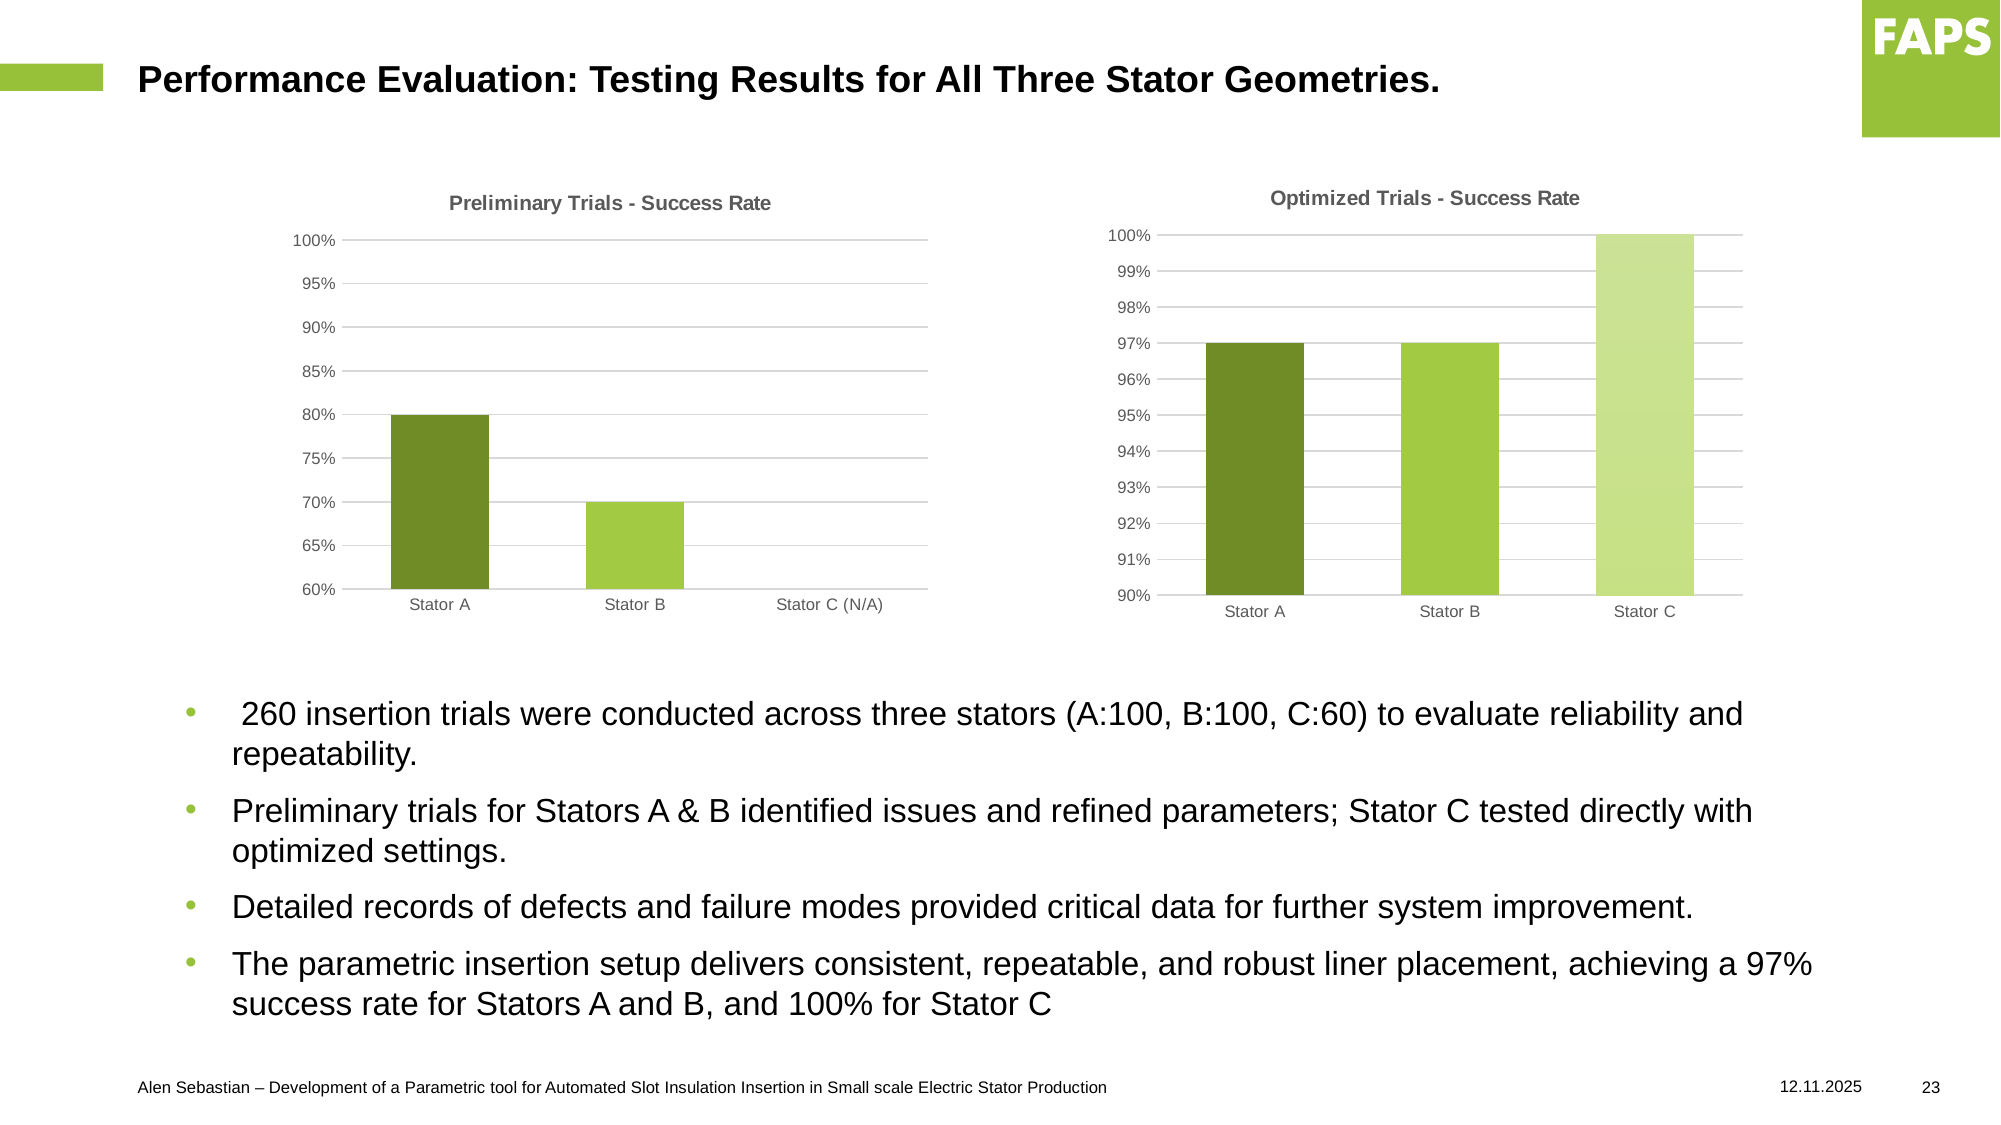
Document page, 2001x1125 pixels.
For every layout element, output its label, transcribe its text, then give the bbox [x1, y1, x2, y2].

slide_number 23 [1862, 1076, 2000, 1098]
title Performance Evaluation: Testing Results for All Three Stator Geometries. [137, 54, 1828, 138]
text_box 260 insertion trials were conducted across three stators (A:100, B:100, C:60) to evaluate reliability and repeatability. Preliminary trials for Stators A & B identified issues and refined parameters; Stator C tested directly with optimized settings. Detailed records of defects and failure modes provided critical data for further system improvement. The parametric insertion setup delivers consistent, repeatable, and robust liner placement, achieving a 97% success rate for Stators A and B, and 100% for Stator C [184, 692, 1863, 1012]
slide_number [1599, 1076, 1862, 1098]
footer Alen Sebastian – Development of a Parametric tool for Automated Slot Insulation Insertion in Small scale Electric Stator Production [137, 1076, 1599, 1098]
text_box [279, 162, 1756, 630]
